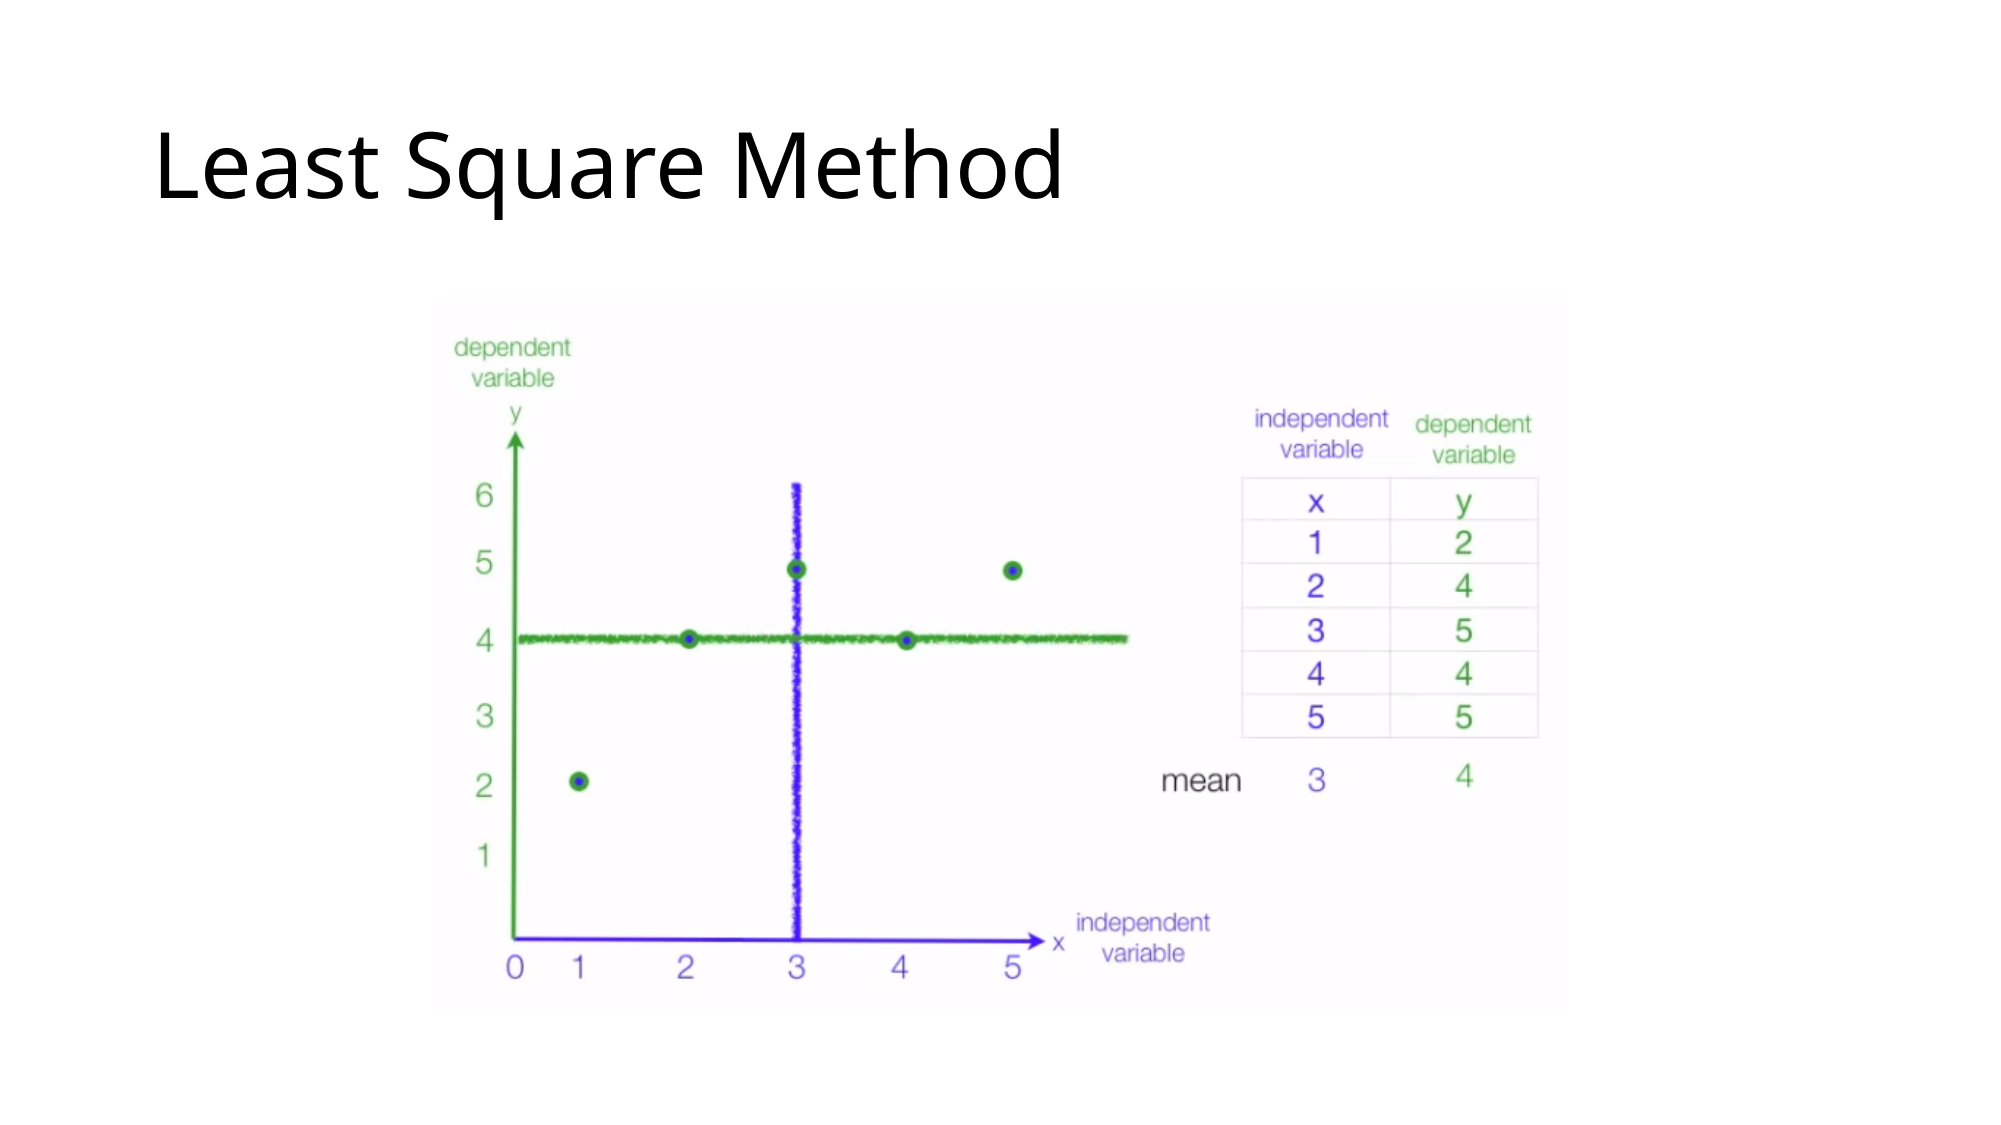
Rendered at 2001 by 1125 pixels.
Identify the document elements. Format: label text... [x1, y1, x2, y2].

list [433, 299, 1567, 1014]
title Least Square Method [137, 59, 1863, 278]
